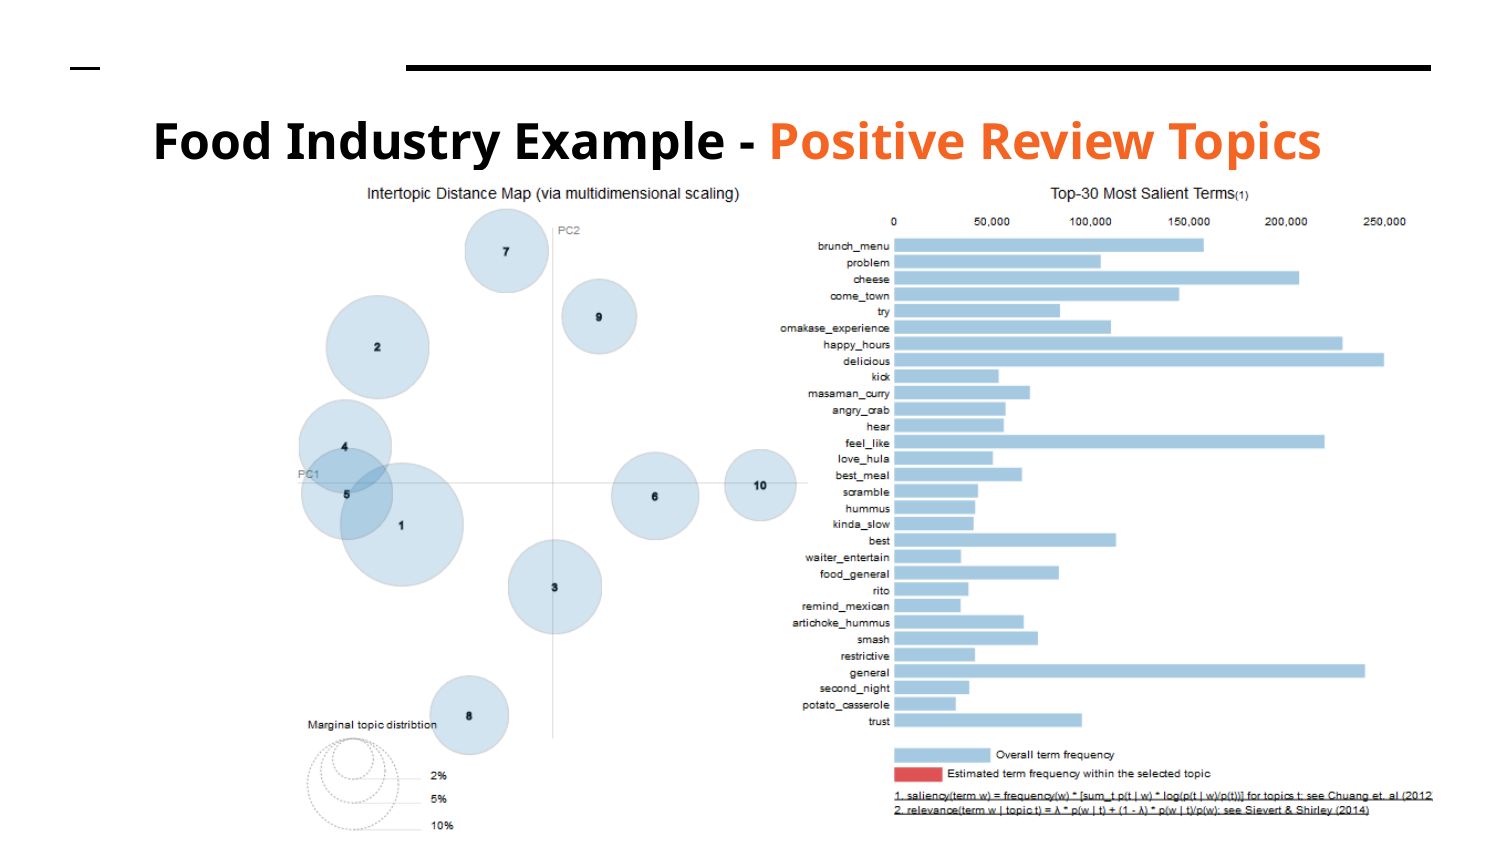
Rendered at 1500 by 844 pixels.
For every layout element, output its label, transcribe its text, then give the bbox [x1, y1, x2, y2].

picture [269, 170, 1433, 837]
title Food Industry Example - Positive Review Topics [137, 94, 1463, 199]
